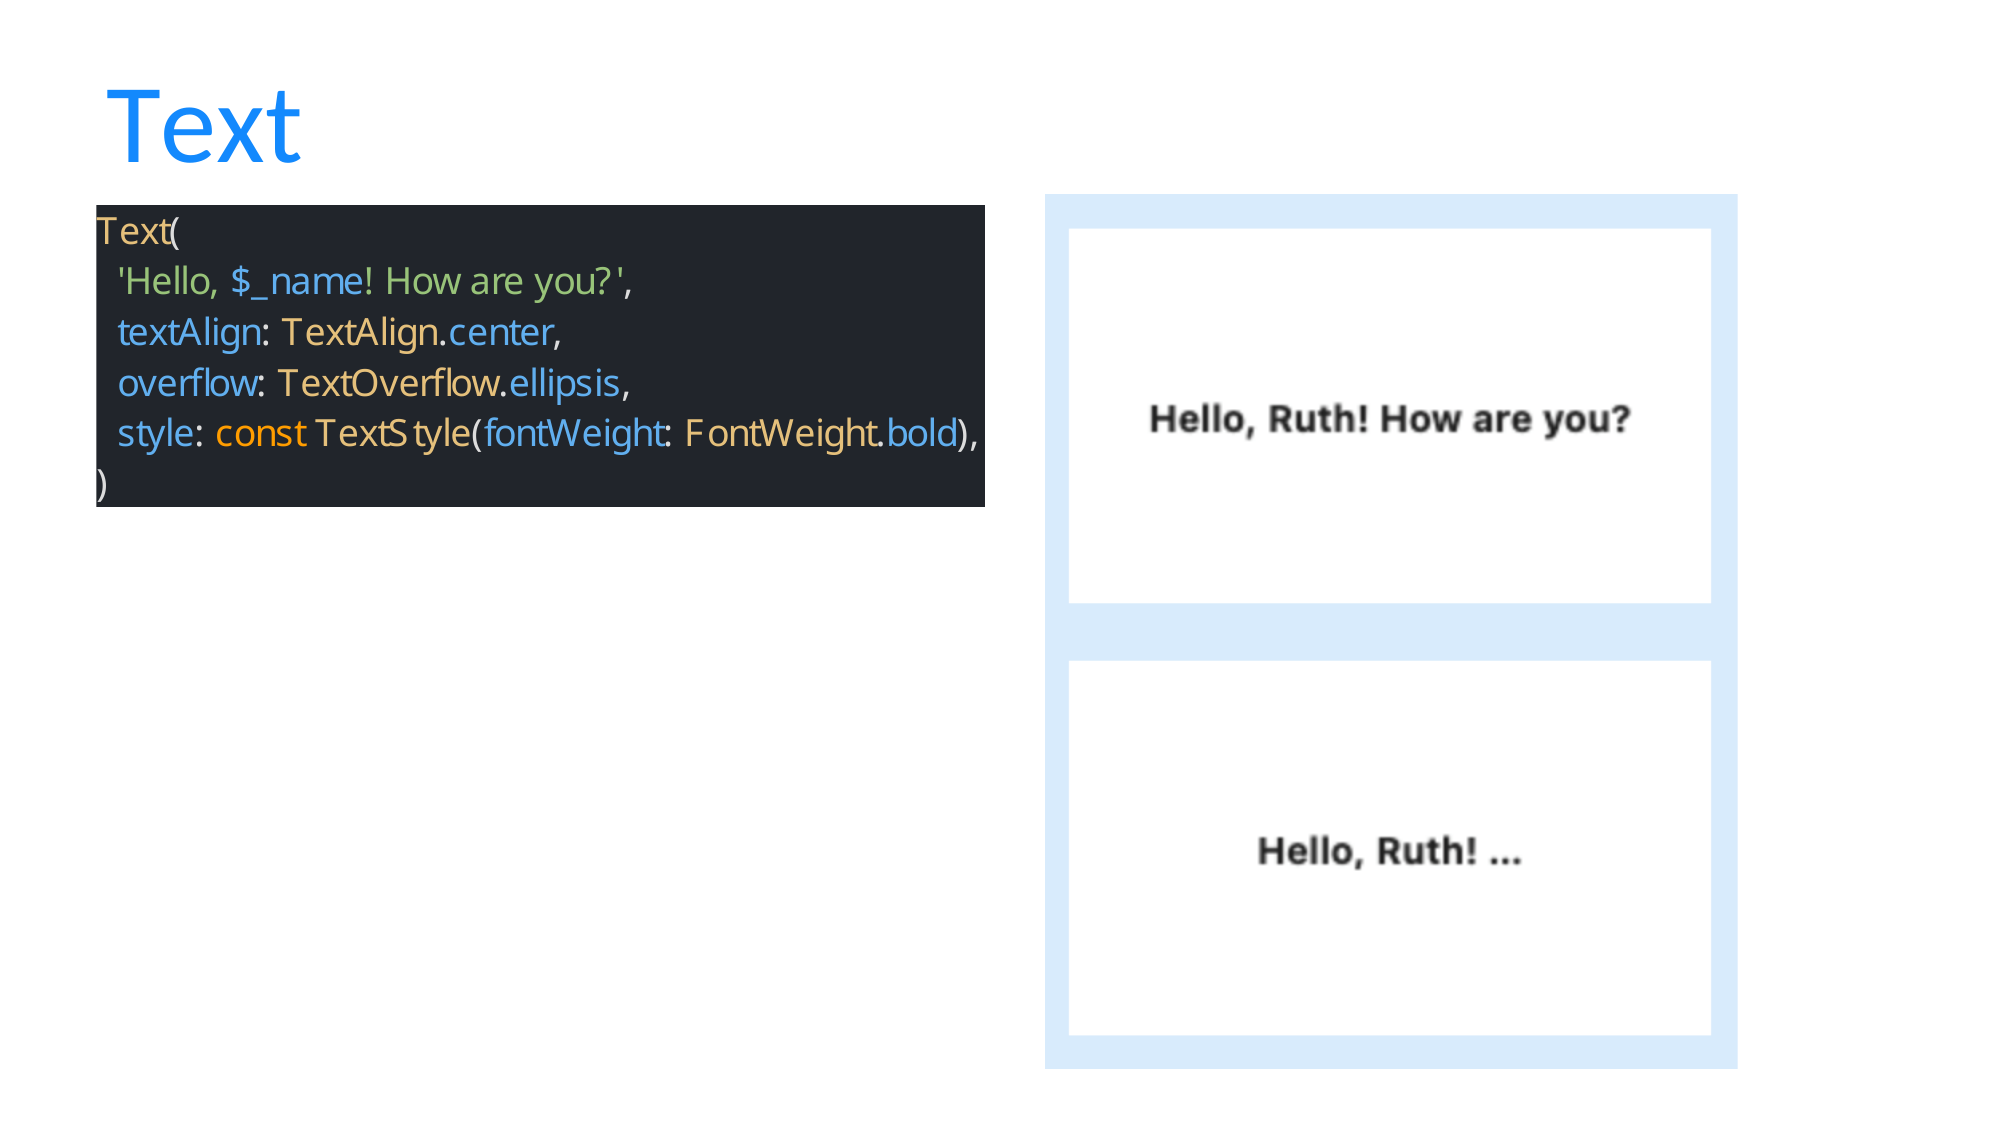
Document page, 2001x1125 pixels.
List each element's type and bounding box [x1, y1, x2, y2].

picture [96, 55, 1904, 1069]
